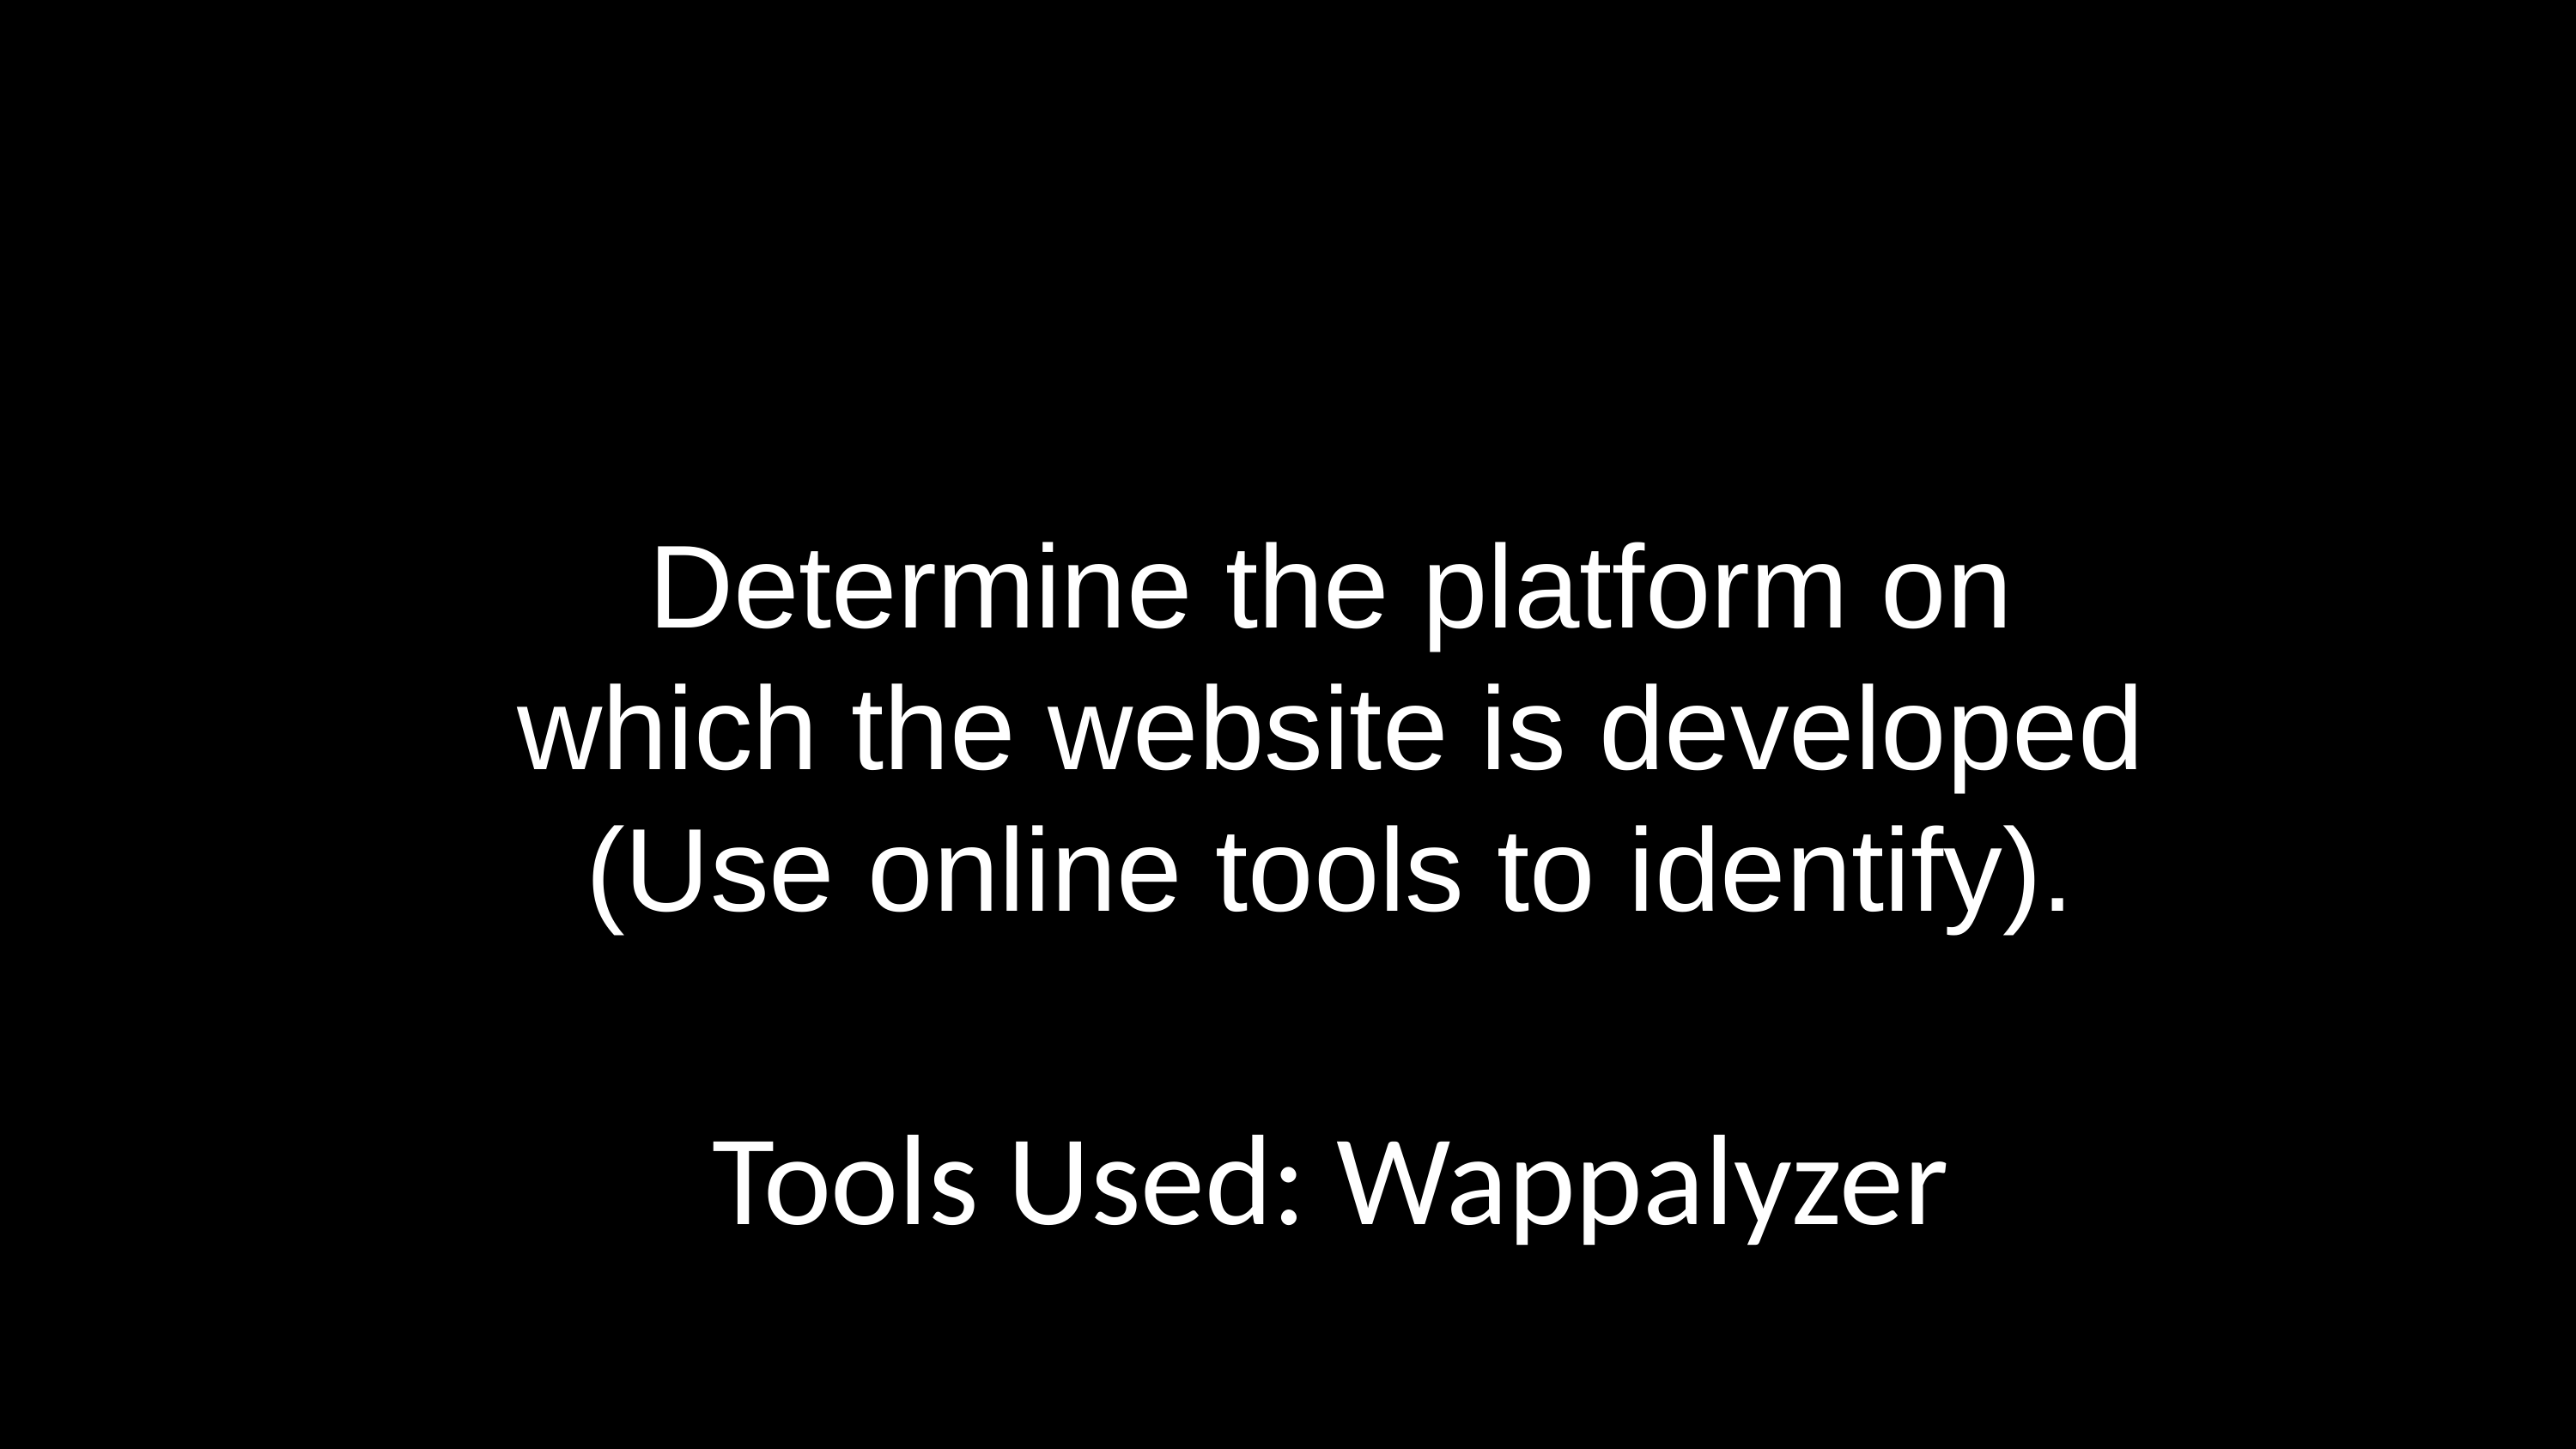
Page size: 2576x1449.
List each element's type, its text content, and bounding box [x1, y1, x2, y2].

text_box Determine the platform on which the website is developed (Use online tools to identify). [471, 503, 2190, 941]
text_box Tools Used: Wappalyzer [699, 1088, 1963, 1257]
